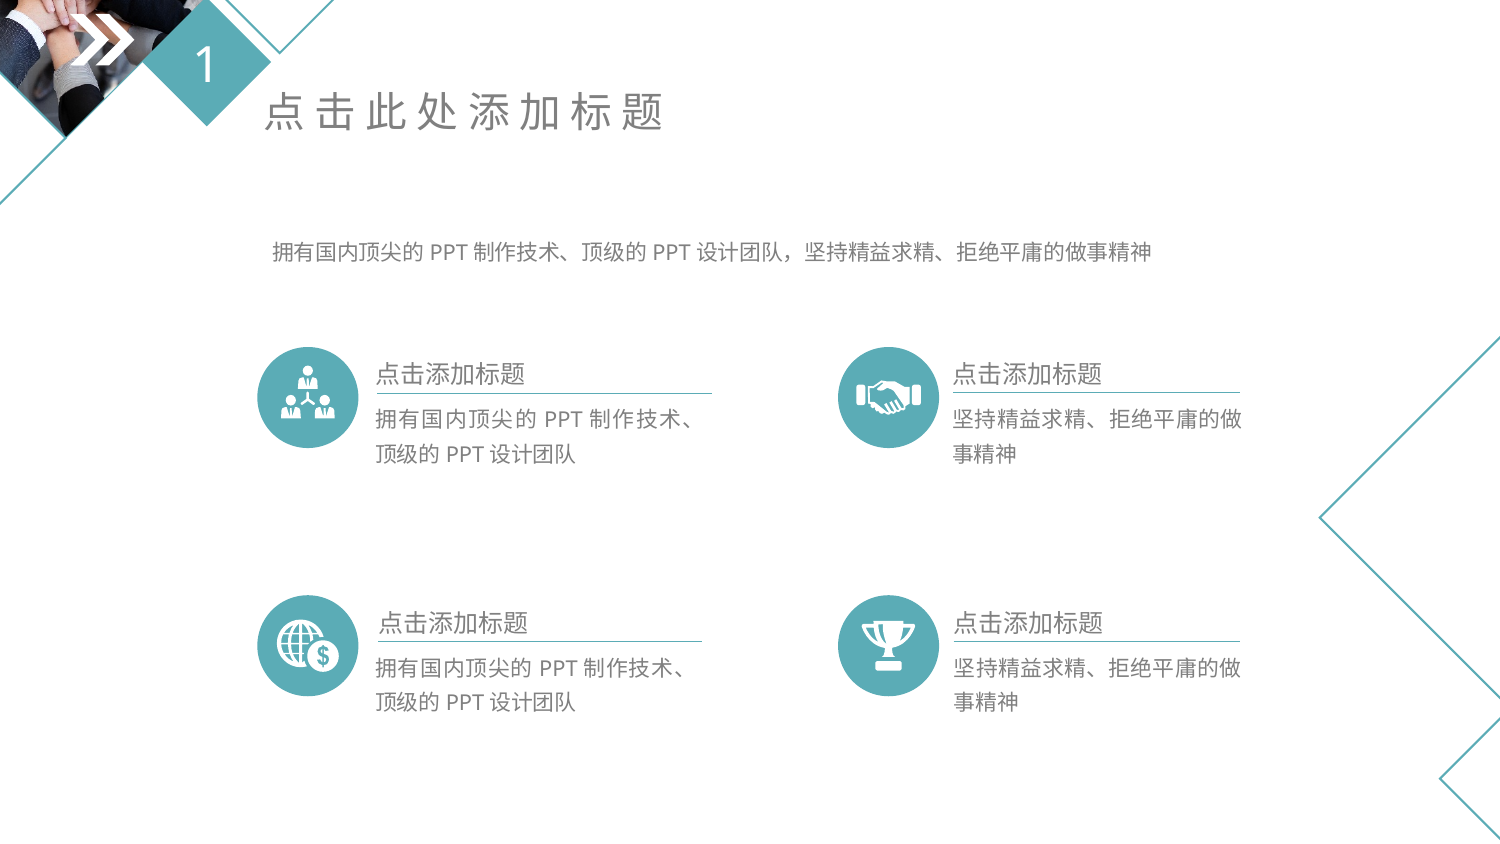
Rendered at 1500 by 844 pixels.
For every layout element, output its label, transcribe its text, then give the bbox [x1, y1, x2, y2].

text_box [0, 138, 68, 206]
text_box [257, 595, 711, 722]
text_box [1318, 335, 1500, 700]
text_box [161, 16, 253, 108]
text_box [225, 0, 335, 55]
picture [0, 0, 207, 138]
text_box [838, 346, 1258, 476]
text_box 拥有国内顶尖的PPT制作技术、顶级的PPT设计团队，坚持精益求精、拒绝平庸的做事精神 [257, 222, 1179, 272]
text_box 点击此处添加标题 [248, 78, 703, 144]
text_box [837, 595, 1257, 722]
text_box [69, 13, 135, 66]
text_box [1438, 717, 1500, 841]
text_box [257, 346, 720, 474]
